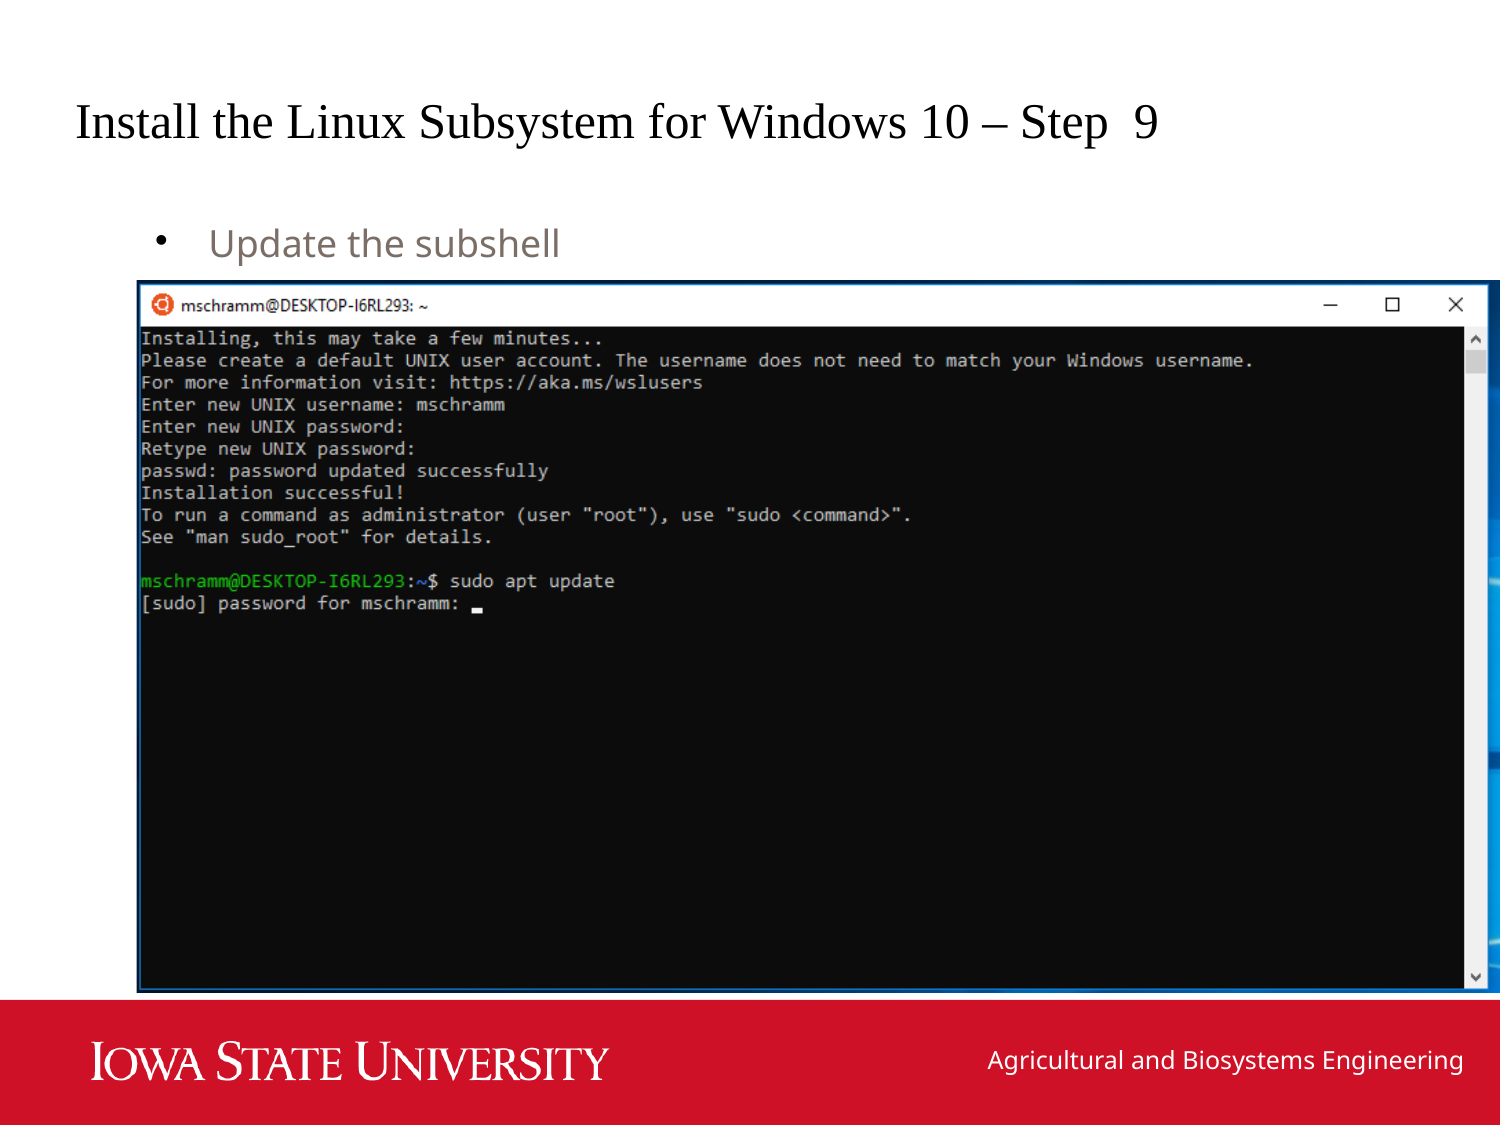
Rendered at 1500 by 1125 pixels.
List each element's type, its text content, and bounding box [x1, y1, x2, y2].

picture [136, 280, 1500, 993]
picture [75, 1024, 625, 1100]
text_box Install the Linux Subsystem for Windows 10 – Step 9 [75, 24, 1350, 213]
text_box Update the subshell [137, 174, 1374, 278]
